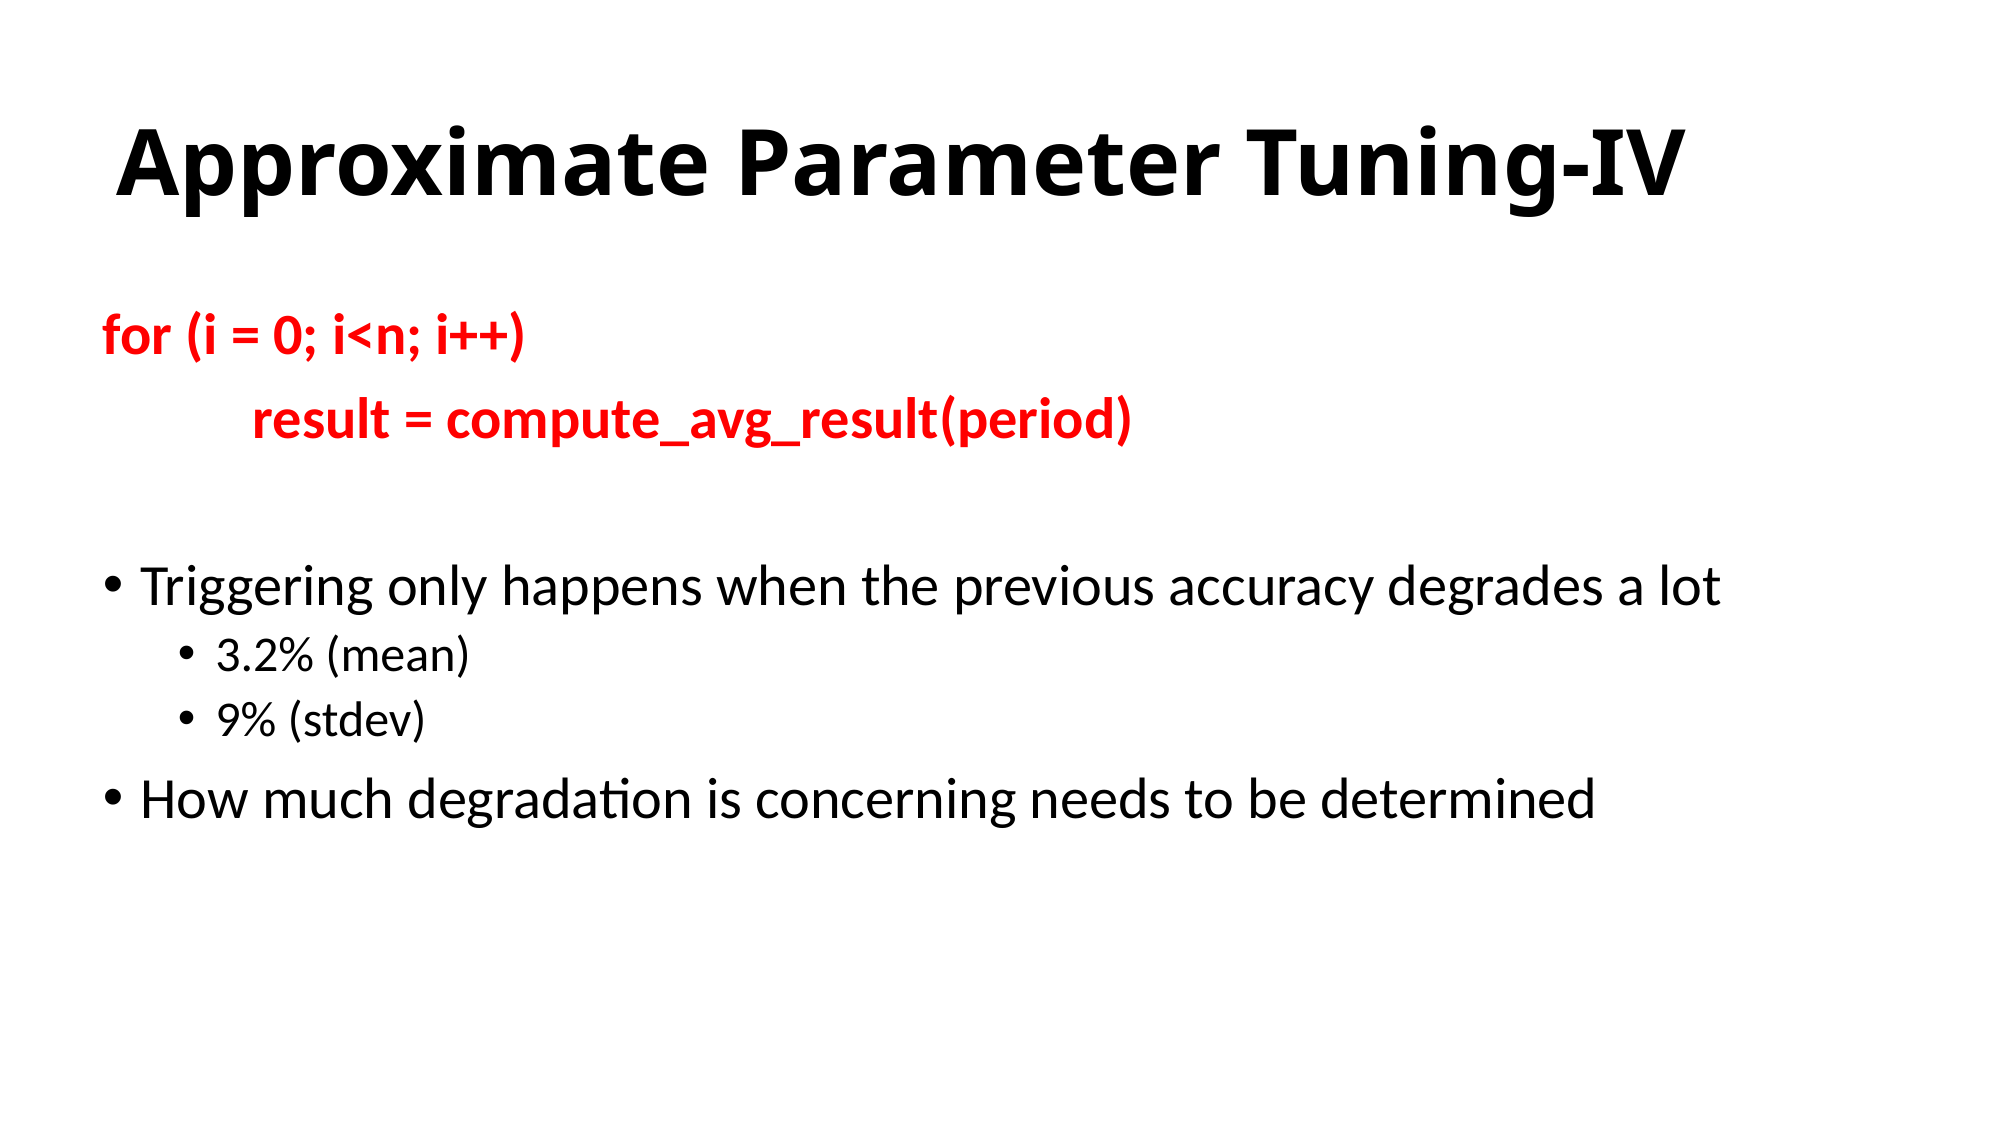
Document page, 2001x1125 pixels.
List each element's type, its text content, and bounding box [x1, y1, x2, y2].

title Approximate Parameter Tuning-IV [101, 56, 1827, 275]
list for (i = 0; i<n; i++) result = compute_avg_result(period) Triggering only happens when the previous accuracy degrades a lot 3.2% (mean) 9% (stdev) How much degradation is concerning needs to be determined [87, 296, 1940, 1011]
